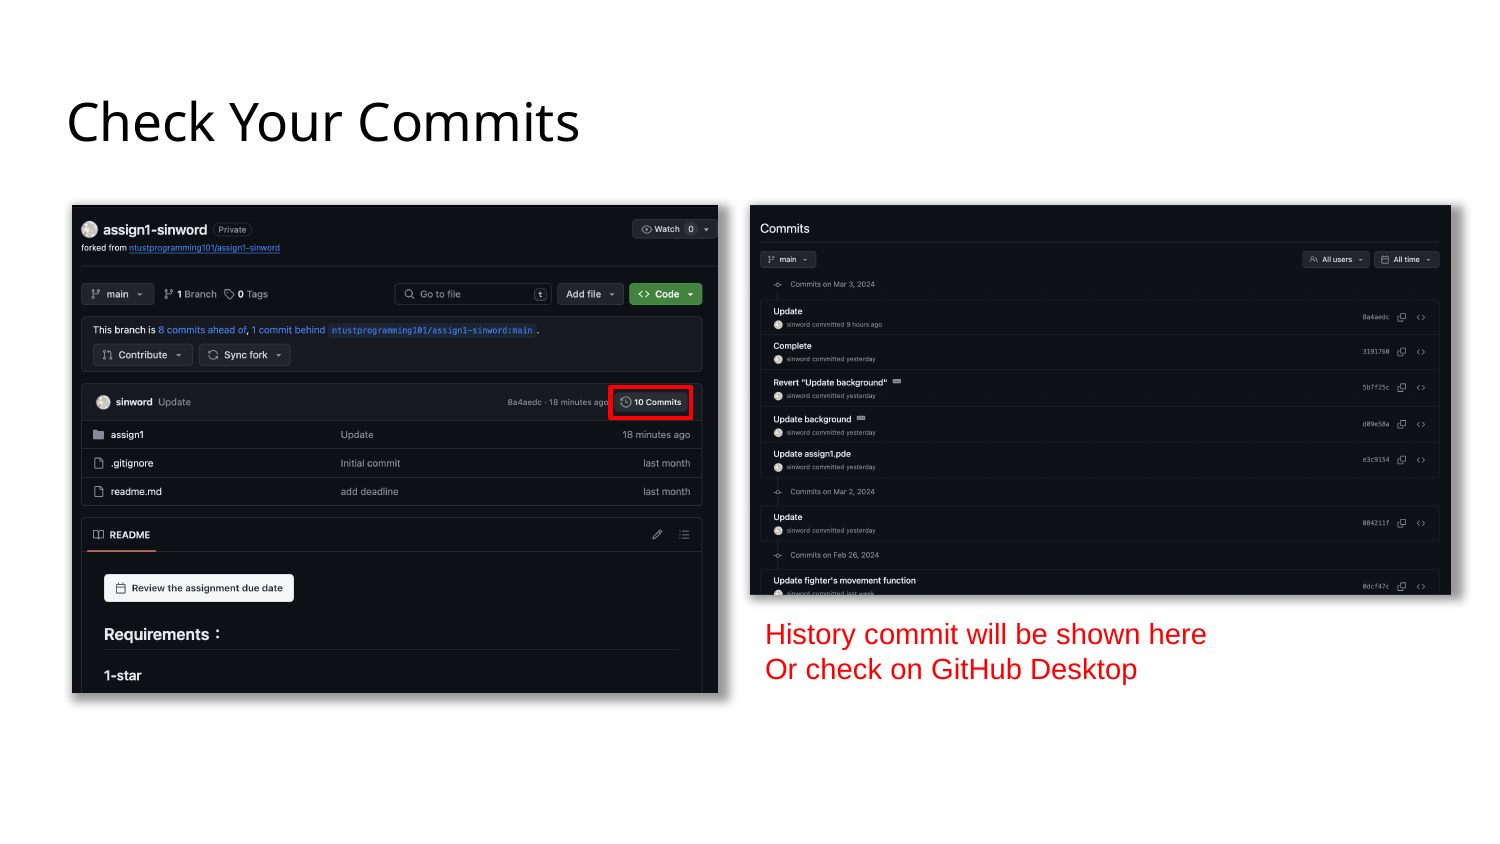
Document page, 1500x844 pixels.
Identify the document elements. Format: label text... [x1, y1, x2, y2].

text_box History commit will be shown here Or check on GitHub Desktop [750, 607, 1257, 701]
title Check Your Commits [51, 72, 1449, 167]
picture [749, 205, 1451, 595]
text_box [71, 205, 718, 693]
